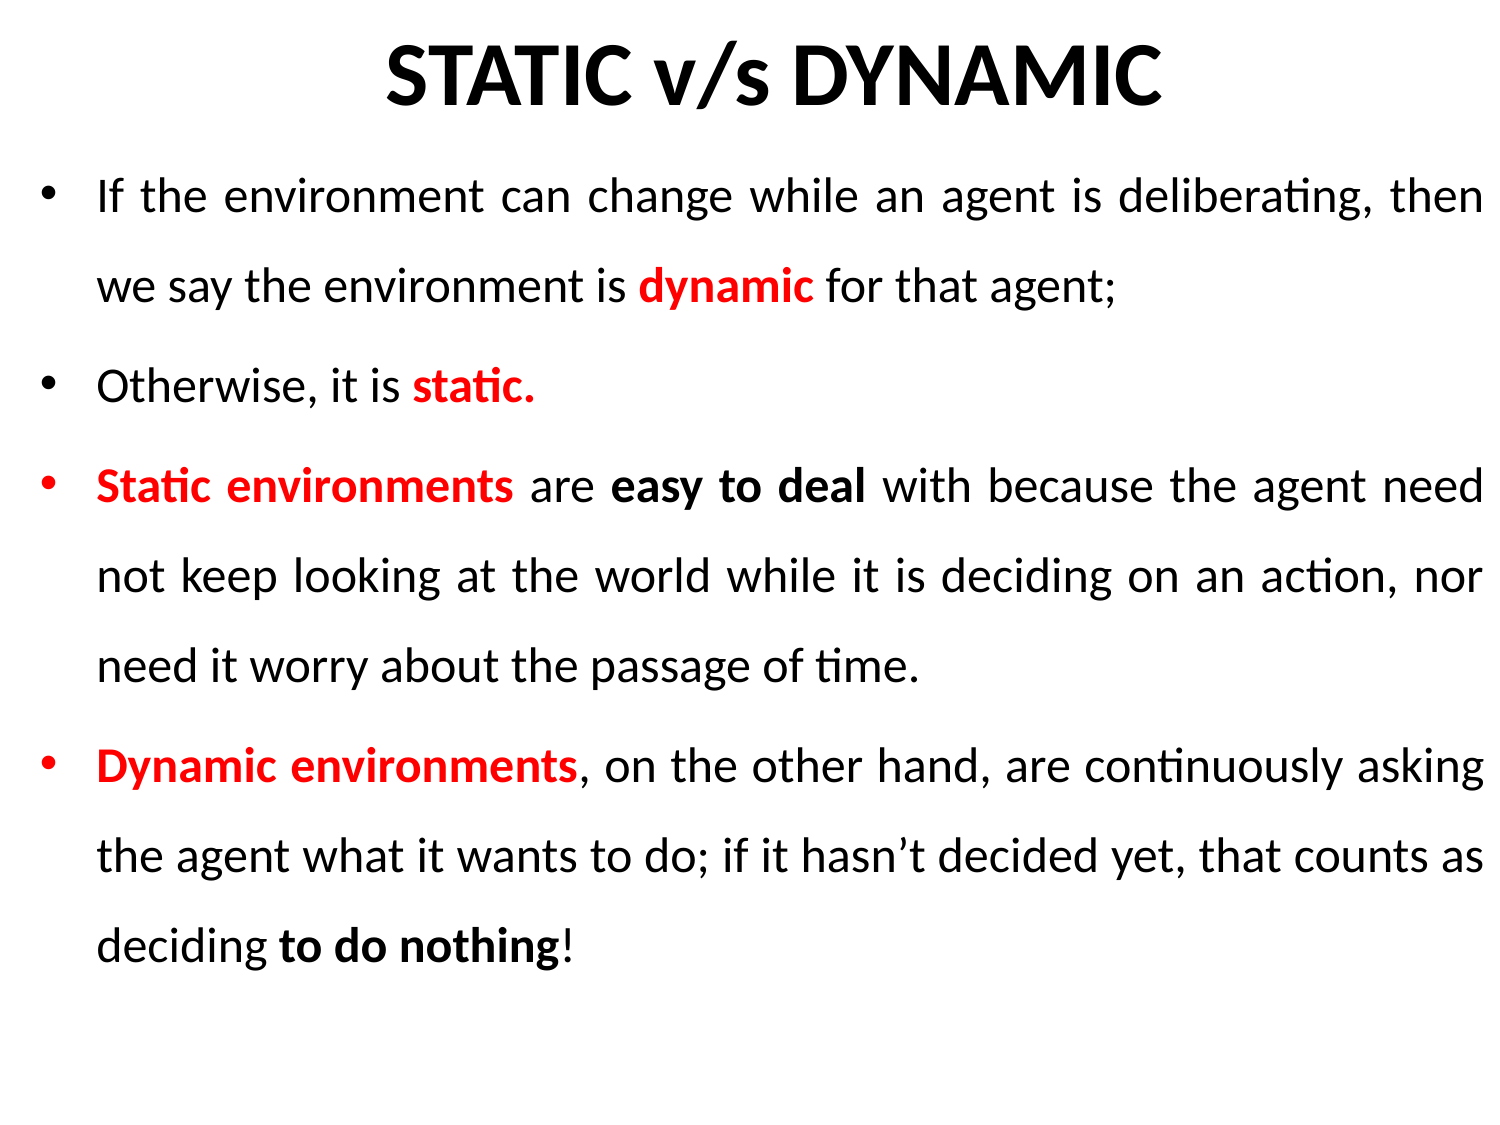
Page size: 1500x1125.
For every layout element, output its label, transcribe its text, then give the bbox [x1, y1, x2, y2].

title STATIC v/s DYNAMIC [99, 0, 1450, 125]
list If the environment can change while an agent is deliberating, then we say the environment is dynamic for that agent; Otherwise, it is static. Static environments are easy to deal with because the agent need not keep looking at the world while it is deciding on an action, nor need it worry about the passage of time. Dynamic environments, on the other hand, are continuously asking the agent what it wants to do; if it hasn’t decided yet, that counts as deciding to do nothing! [24, 125, 1500, 1125]
